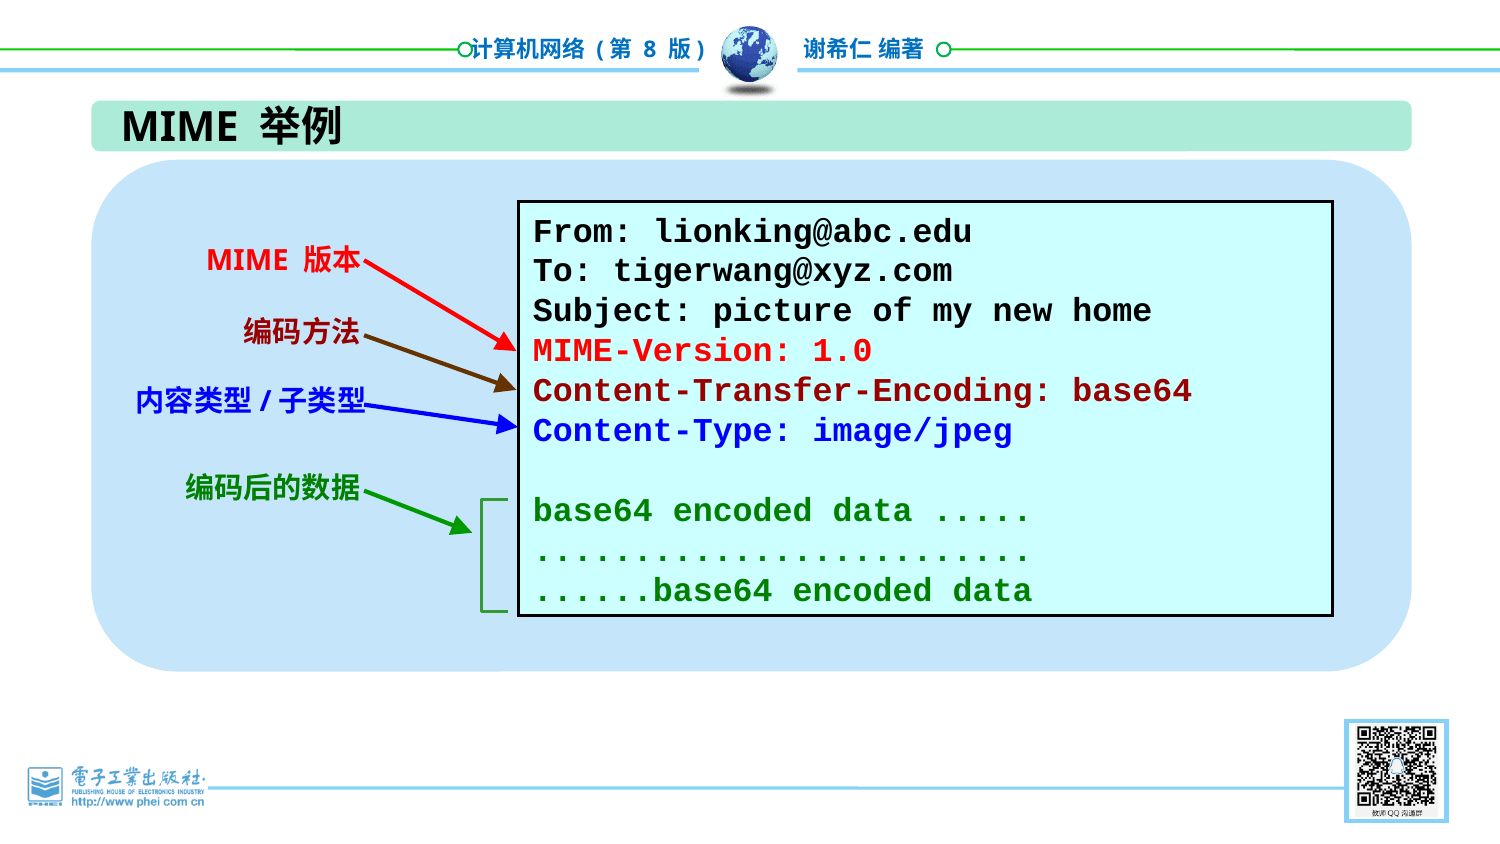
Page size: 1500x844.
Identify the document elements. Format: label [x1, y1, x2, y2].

picture [1355, 724, 1438, 817]
picture [23, 764, 208, 809]
picture [719, 24, 779, 92]
text_box [89, 92, 1414, 674]
